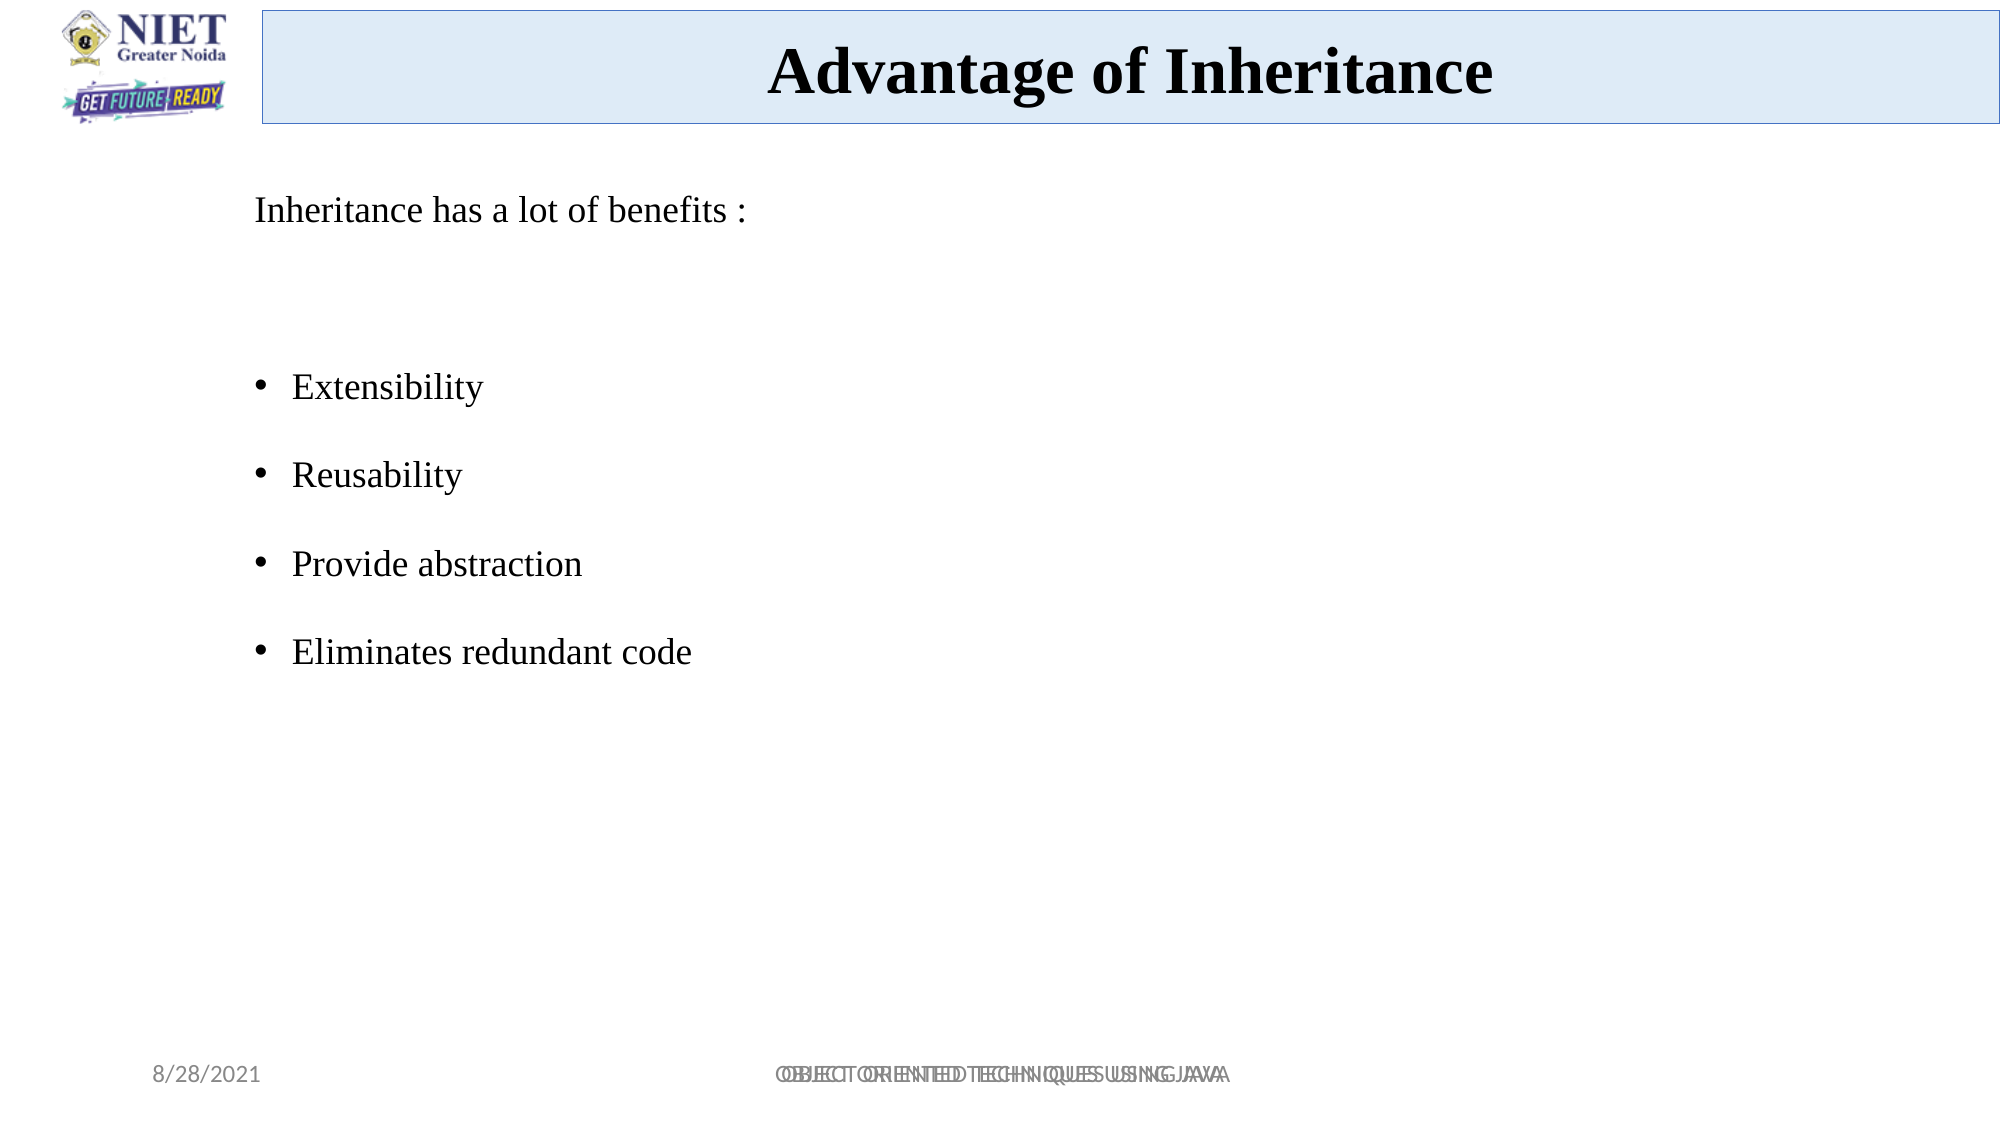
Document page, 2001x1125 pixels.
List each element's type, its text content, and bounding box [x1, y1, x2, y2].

list Inheritance has a lot of benefits : Extensibility Reusability Provide abstraction Eliminates redundant code [246, 154, 1985, 1022]
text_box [24, 0, 2000, 135]
text_box OBJECT ORIENTED TECHNIQUES USING JAVA [580, 1050, 1468, 1095]
text_box 8/28/2021 [144, 1050, 580, 1095]
